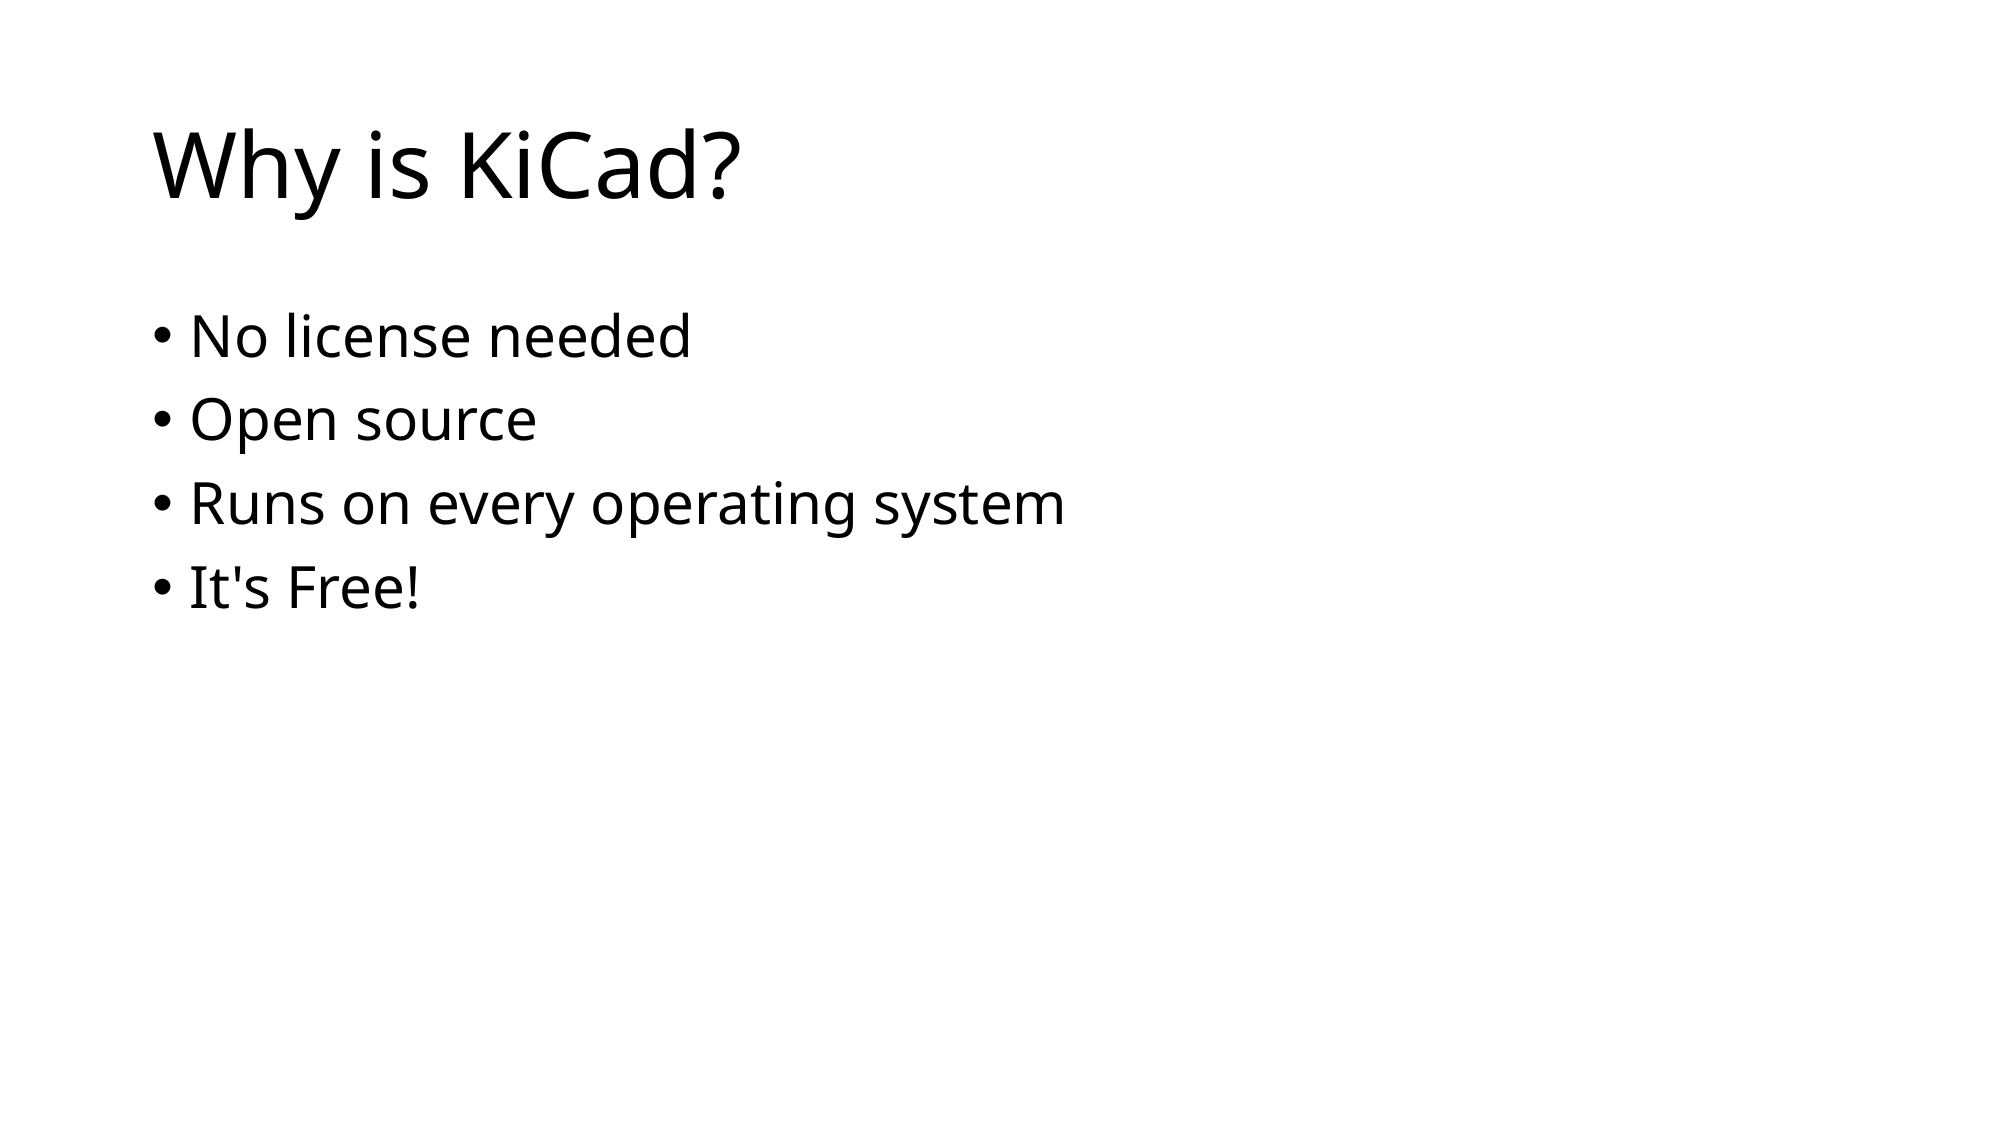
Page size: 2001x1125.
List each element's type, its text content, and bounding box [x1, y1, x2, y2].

list No license needed Open source Runs on every operating system It's Free! [137, 299, 1863, 1014]
title Why is KiCad? [137, 59, 1863, 278]
